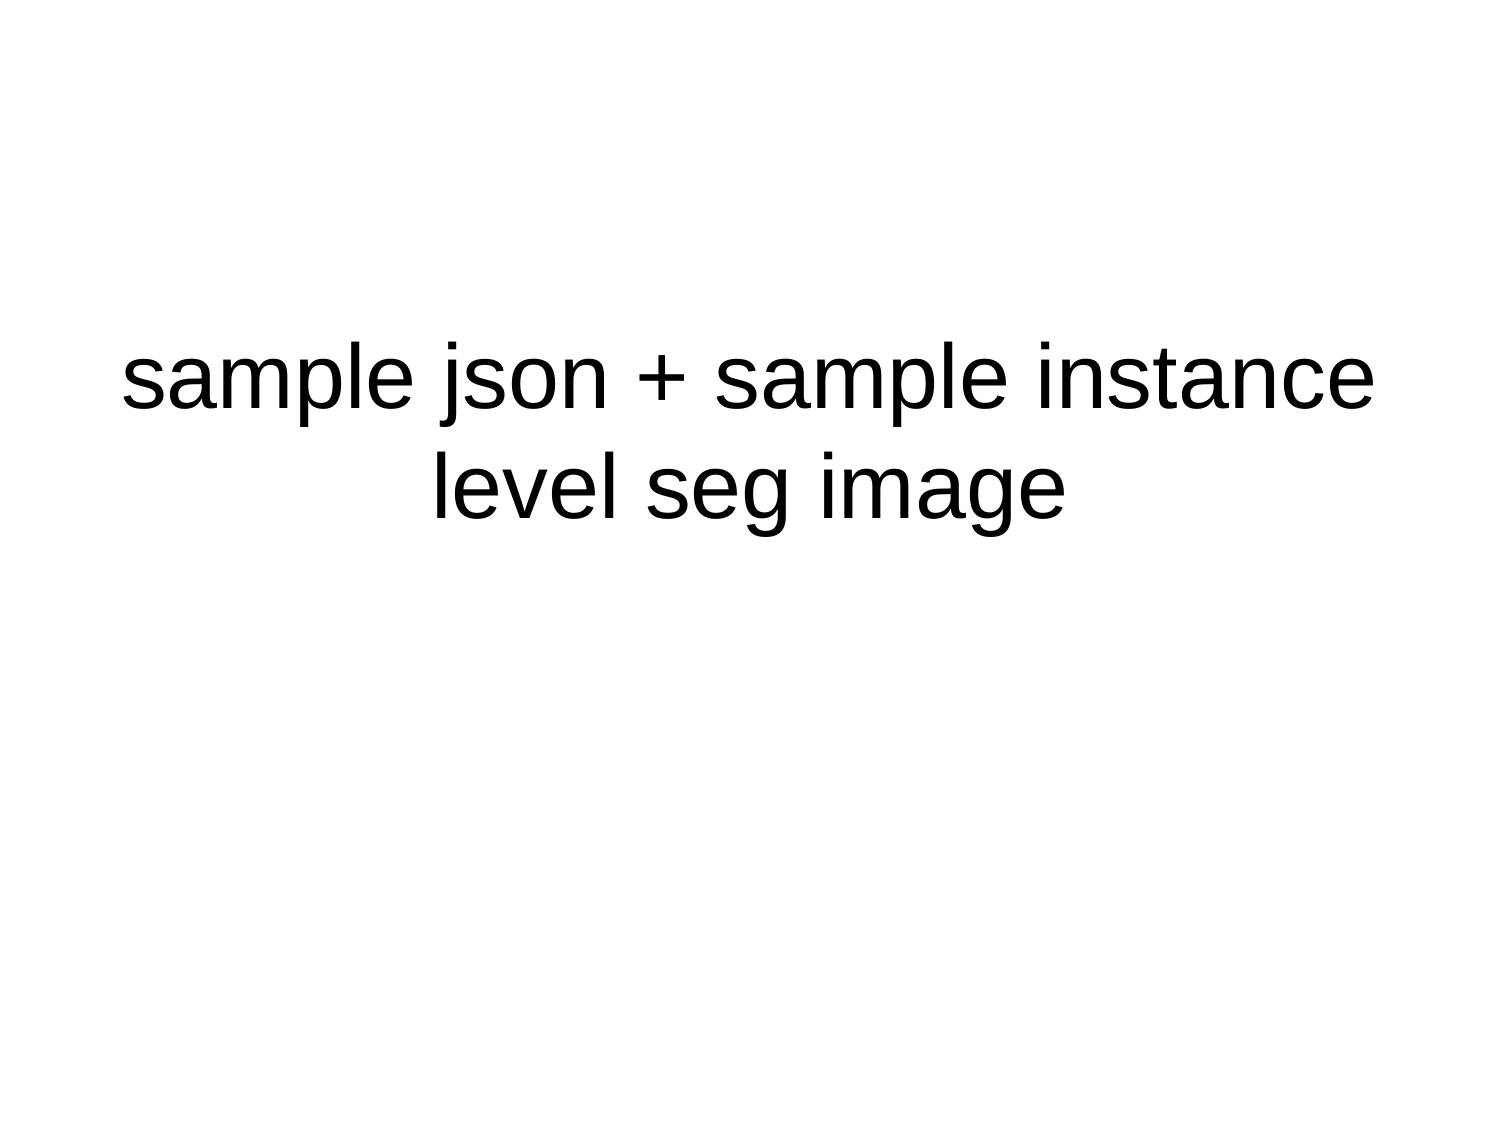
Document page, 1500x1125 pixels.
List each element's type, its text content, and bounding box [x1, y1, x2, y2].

title sample json + sample instance level seg image [75, 333, 1425, 521]
